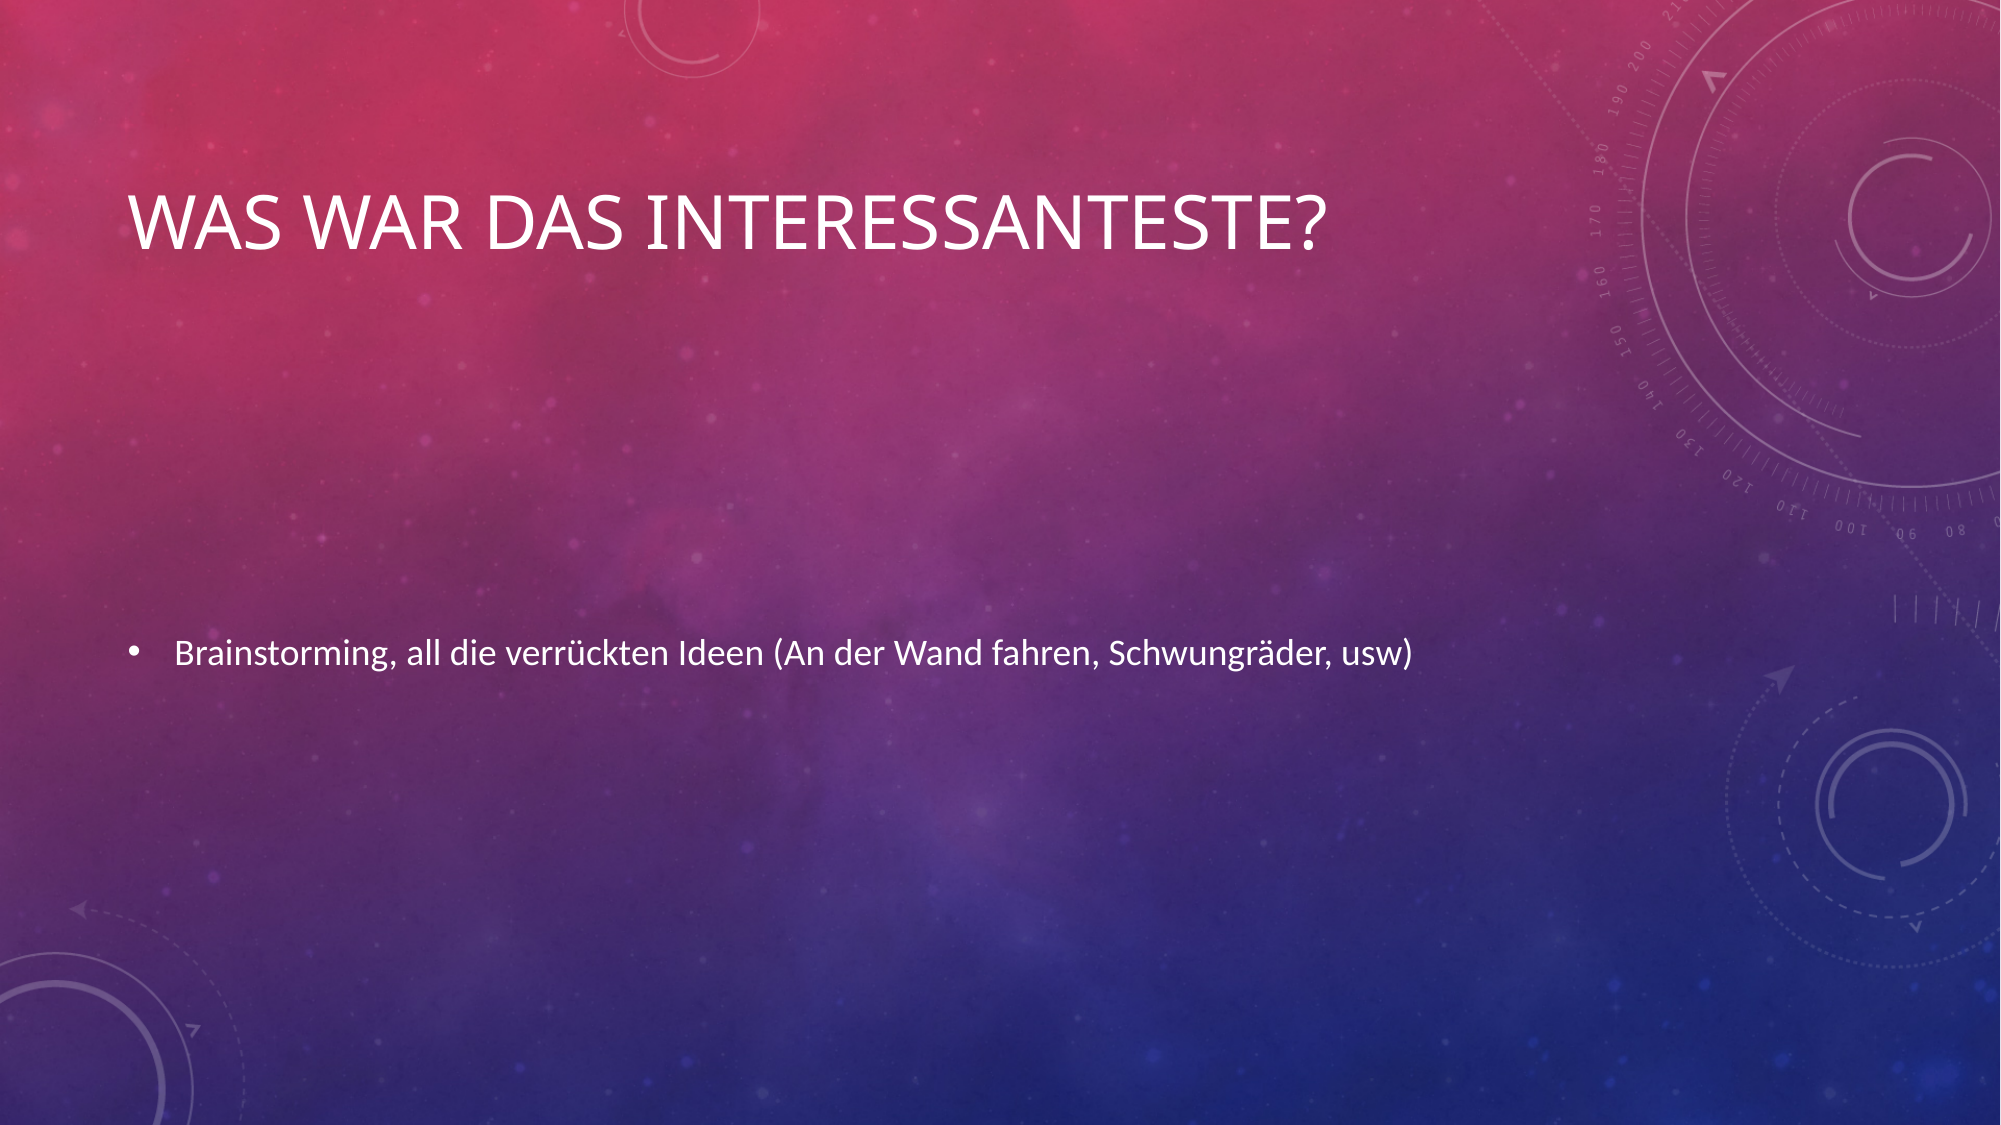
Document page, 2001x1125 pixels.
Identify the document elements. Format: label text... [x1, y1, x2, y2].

list Brainstorming, all die verrückten Ideen (An der Wand fahren, Schwungräder, usw) [112, 351, 1775, 950]
title Was war das Interessanteste? [112, 99, 1775, 339]
picture [0, 0, 2001, 1125]
